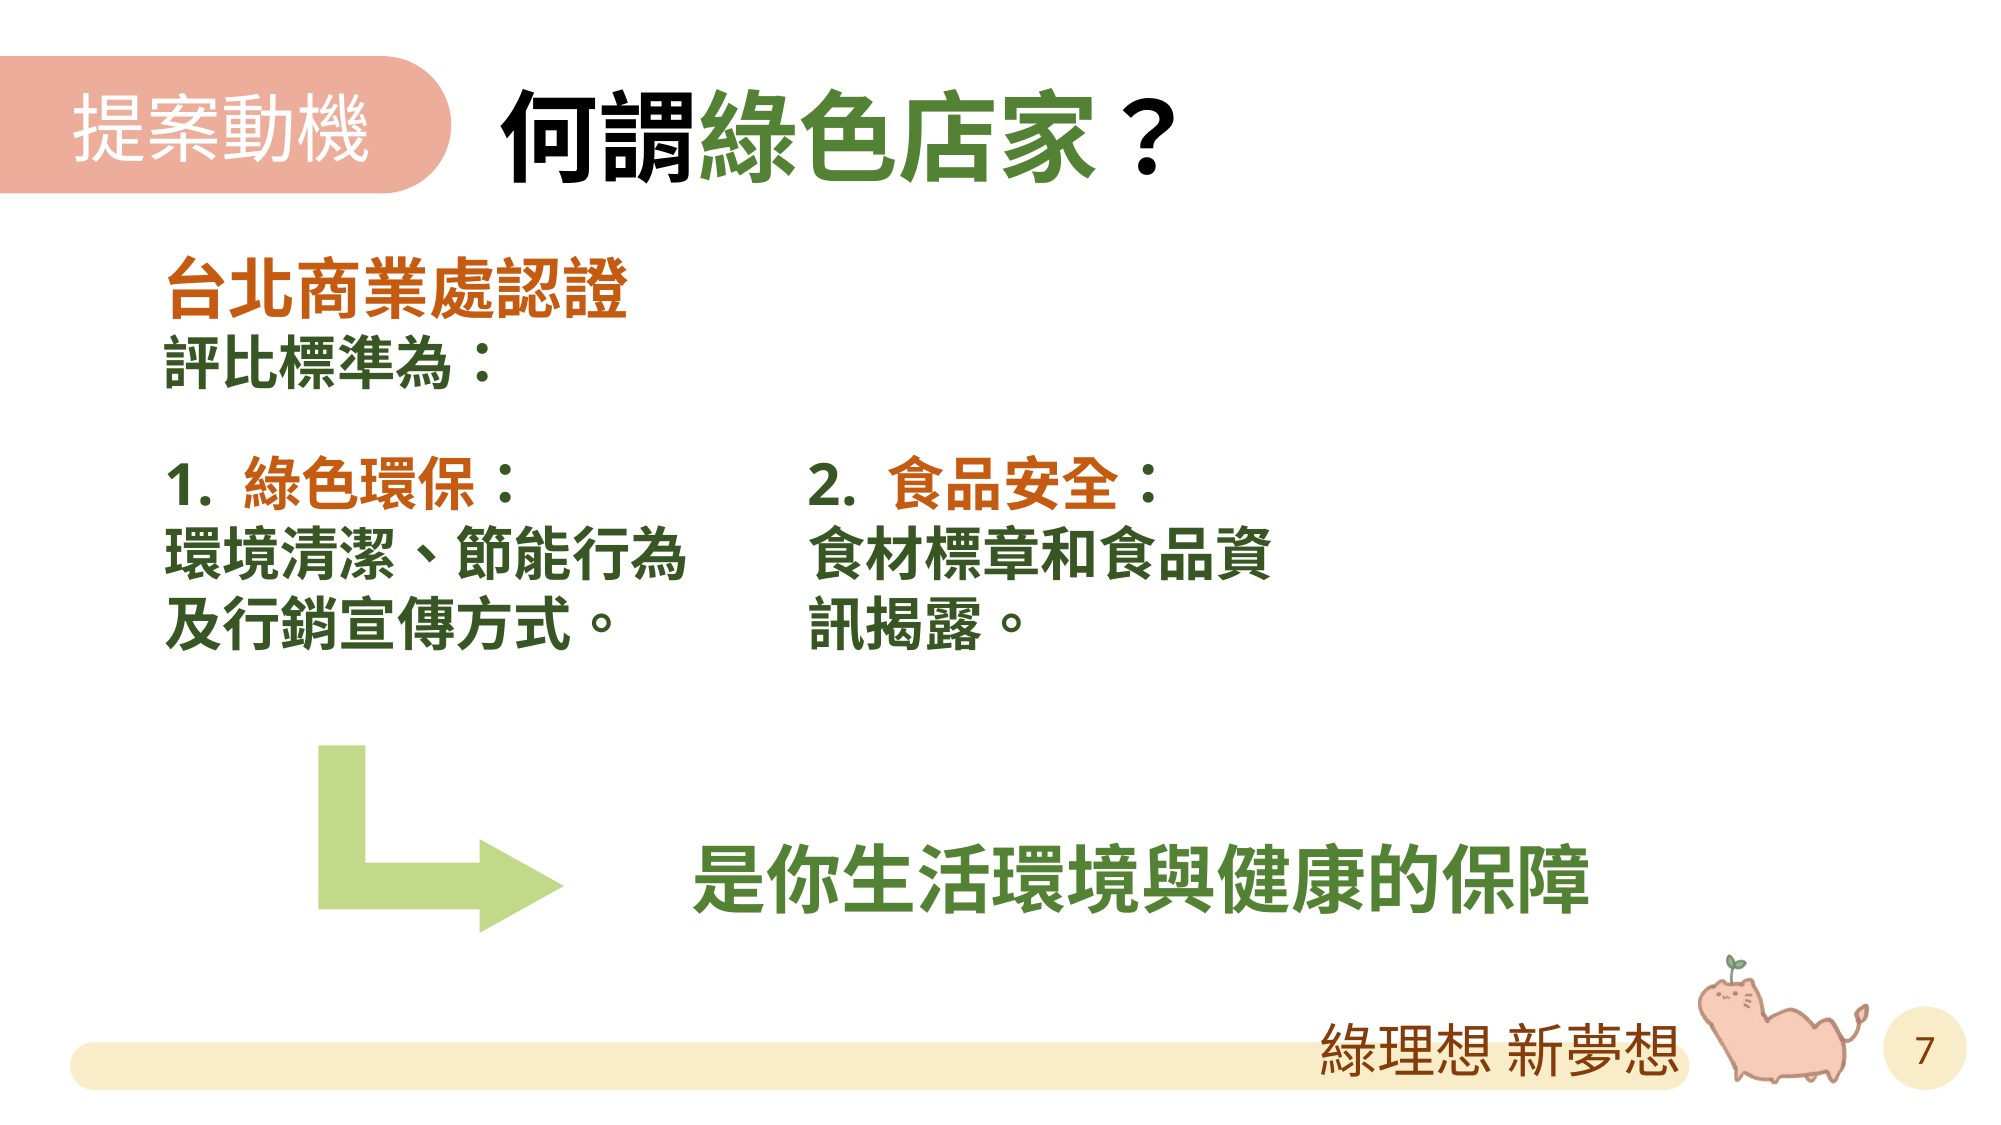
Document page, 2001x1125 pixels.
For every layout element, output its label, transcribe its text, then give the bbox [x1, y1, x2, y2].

text_box [317, 744, 567, 935]
picture [1687, 947, 1884, 1088]
text_box 是你生活環境與健康的保障 [676, 824, 1607, 930]
text_box 7 [1884, 1005, 1968, 1091]
text_box 綠理想 新夢想 [1304, 1006, 1697, 1092]
text_box [0, 55, 453, 195]
text_box 何謂綠色店家？ [484, 66, 1214, 202]
text_box [69, 1041, 1304, 1091]
text_box 1. 綠色環保： 環境清潔、節能行為及行銷宣傳方式。 [149, 439, 733, 665]
text_box 2. 食品安全： 食材標章和食品資訊揭露。 [792, 439, 1310, 665]
text_box 提案動機 [57, 73, 387, 179]
text_box 台北商業處認證 評比標準為： [147, 239, 735, 474]
